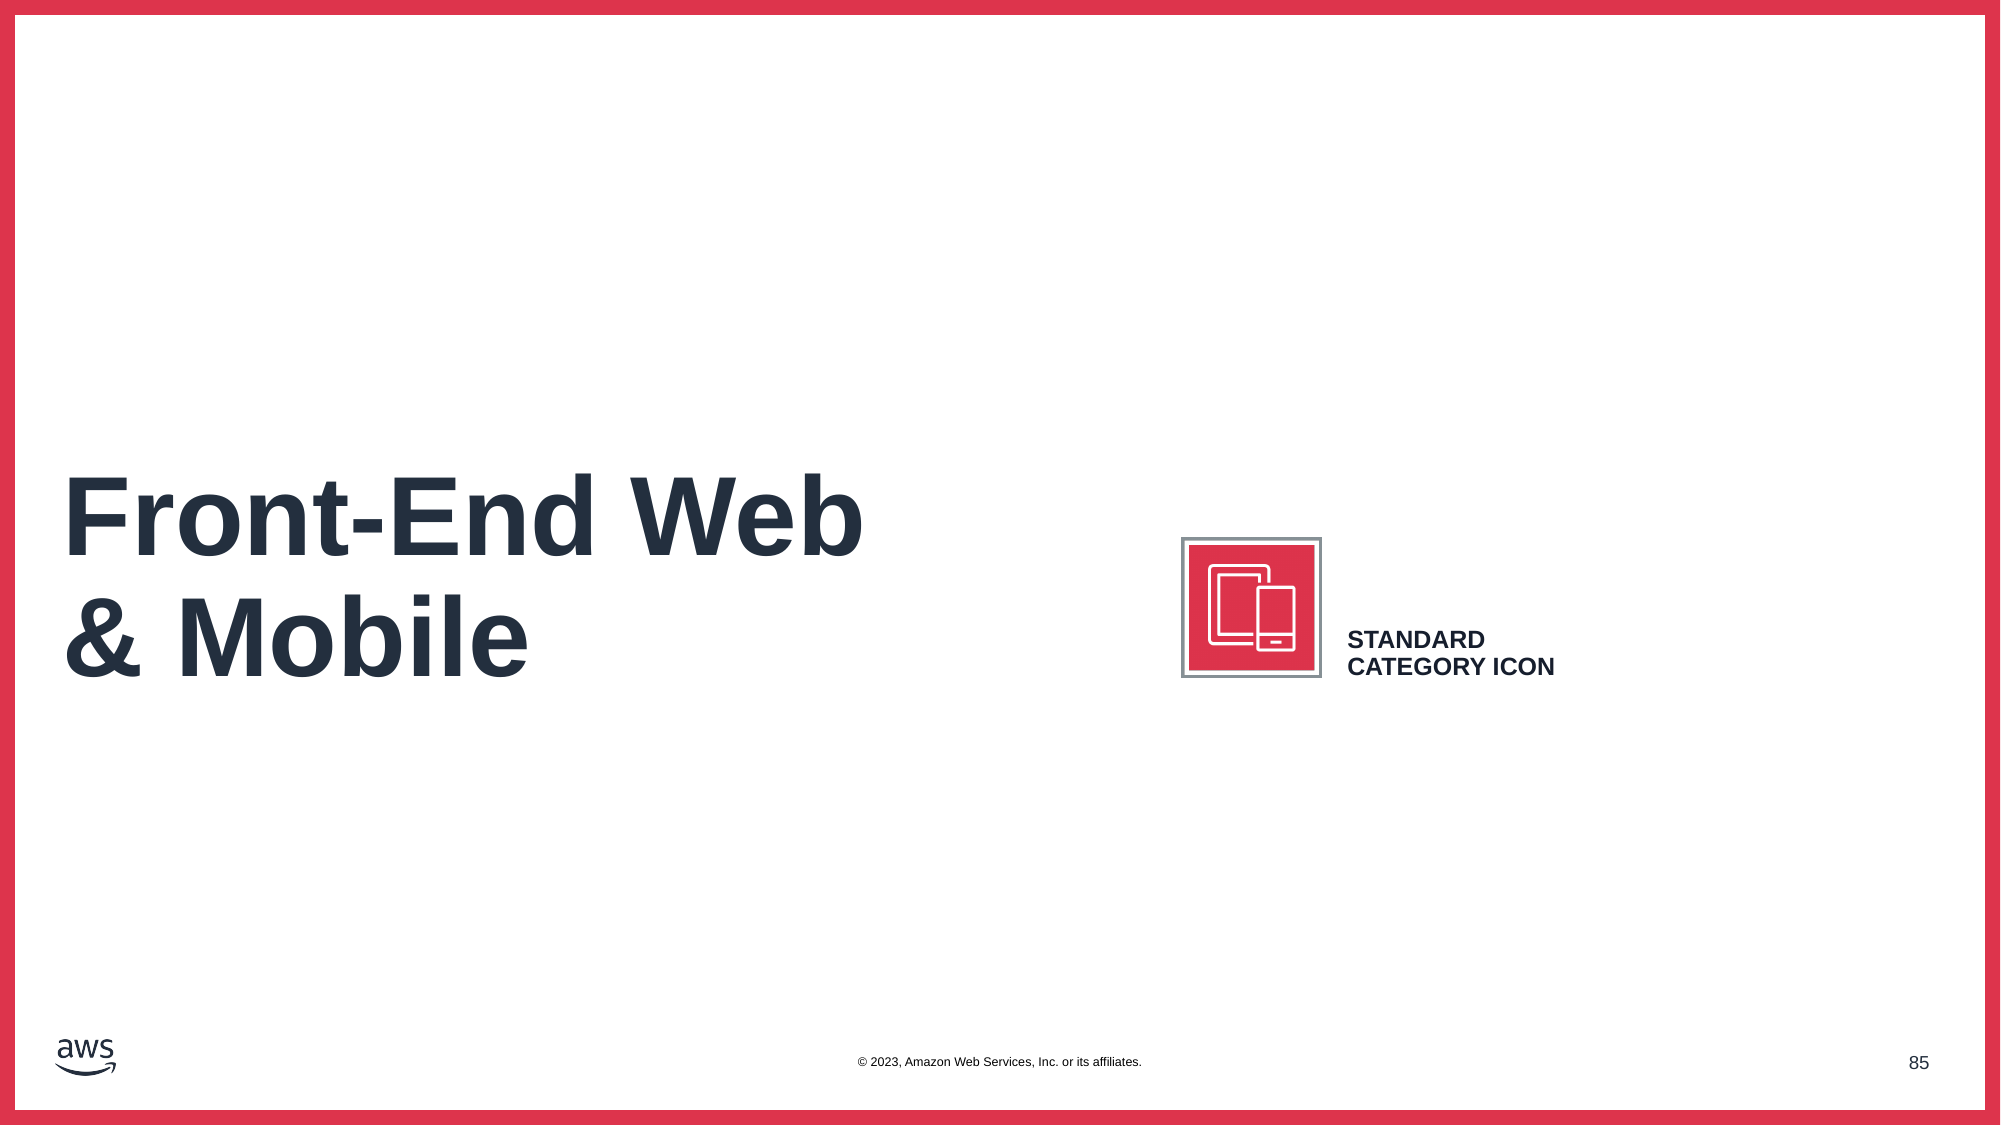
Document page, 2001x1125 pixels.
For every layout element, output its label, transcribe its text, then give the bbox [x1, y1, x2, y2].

text_box STANDARD CATEGORY ICON [1332, 541, 1780, 689]
footer © 2023, Amazon Web Services, Inc. or its affiliates. [662, 1031, 1338, 1092]
title Front-End Web & Mobile [47, 339, 1393, 709]
slide_number 85 [1494, 1031, 1945, 1092]
picture [55, 1039, 116, 1076]
picture [1181, 537, 1322, 678]
